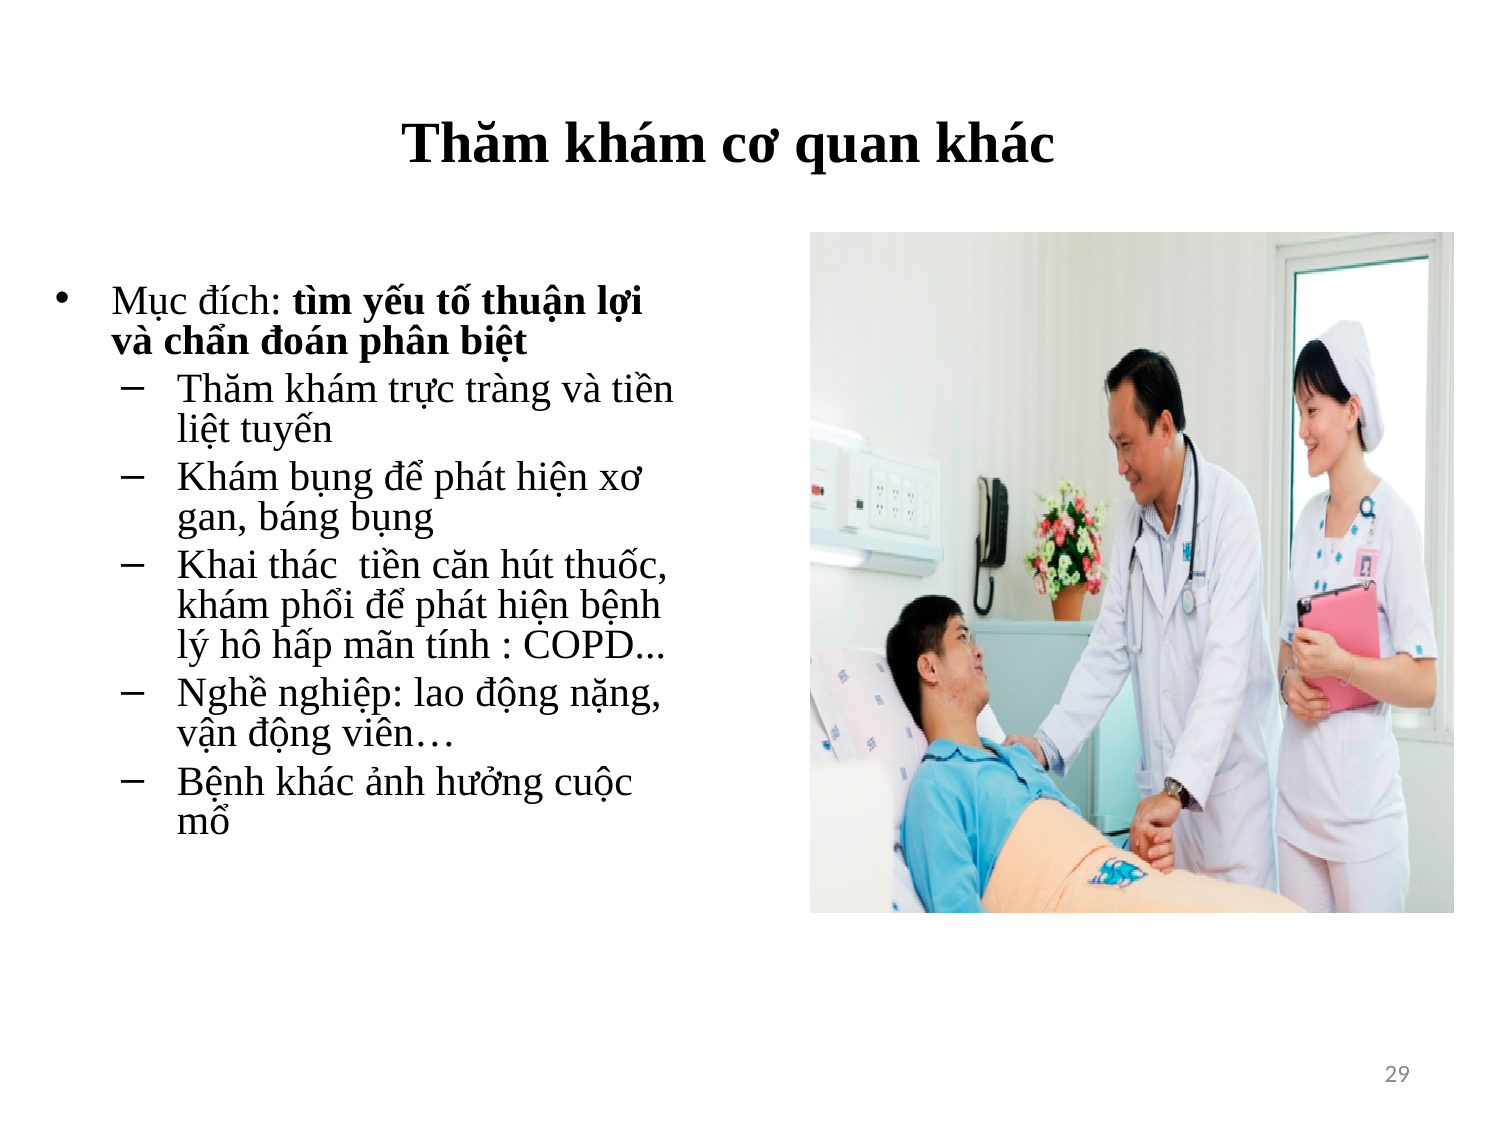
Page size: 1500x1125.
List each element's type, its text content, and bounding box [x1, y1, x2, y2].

slide_number ‹#› [1074, 1042, 1425, 1103]
list Mục đích: tìm yếu tố thuận lợi và chẩn đoán phân biệt Thăm khám trực tràng và tiền liệt tuyến Khám bụng để phát hiện xơ gan, báng bụng Khai thác tiền căn hút thuốc, khám phổi để phát hiện bệnh lý hô hấp mãn tính : COPD... Nghề nghiệp: lao động nặng, vận động viên… Bệnh khác ảnh hưởng cuộc mổ [39, 275, 700, 863]
picture [810, 232, 1454, 913]
title Thăm khám cơ quan khác [324, 50, 1132, 228]
